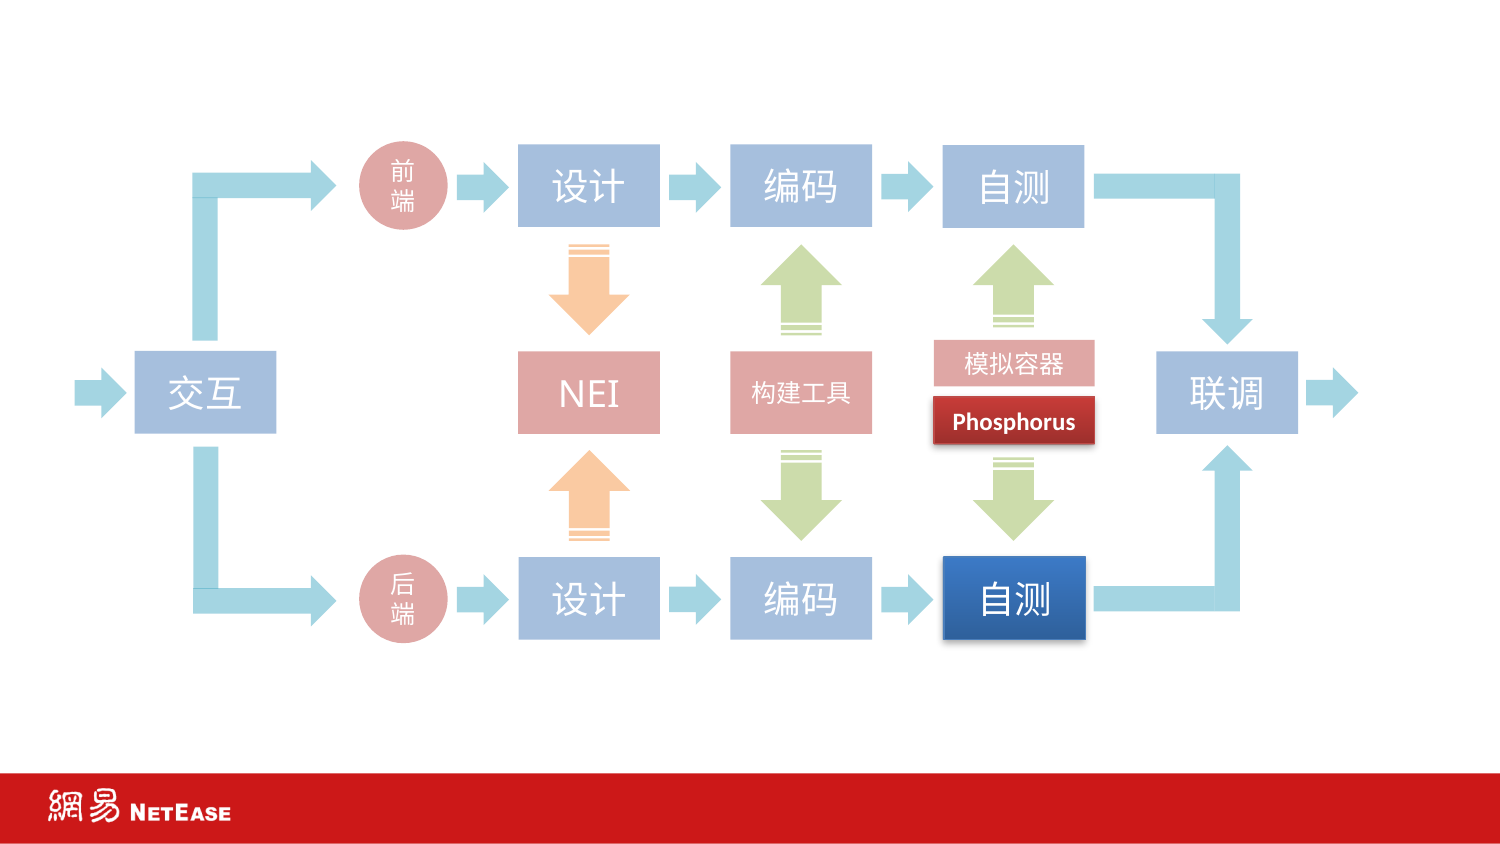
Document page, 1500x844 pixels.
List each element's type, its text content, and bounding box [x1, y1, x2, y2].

text_box 前端 [359, 141, 448, 230]
text_box 自测 [942, 145, 1085, 228]
text_box [972, 470, 1055, 541]
text_box [669, 161, 722, 213]
text_box [548, 450, 631, 529]
text_box 构建工具 [730, 351, 873, 434]
text_box 模拟容器 [933, 339, 1095, 387]
text_box [669, 573, 722, 625]
text_box [780, 325, 822, 331]
text_box 交互 [134, 350, 277, 434]
text_box [780, 455, 822, 461]
text_box [993, 324, 1034, 328]
text_box 编码 [730, 557, 873, 640]
text_box [993, 462, 1034, 468]
picture [46, 786, 231, 824]
text_box Phosphorus [933, 396, 1095, 444]
text_box [1306, 367, 1359, 419]
text_box [760, 462, 843, 541]
text_box 编码 [730, 144, 873, 227]
text_box [193, 446, 219, 589]
text_box [548, 257, 630, 336]
text_box [881, 574, 934, 626]
text_box 自测 [943, 556, 1086, 640]
text_box [193, 575, 337, 627]
text_box [192, 160, 337, 211]
text_box [993, 317, 1034, 323]
text_box [568, 530, 610, 536]
text_box 联调 [1156, 351, 1299, 434]
text_box 设计 [518, 557, 660, 640]
text_box [760, 244, 843, 323]
text_box [192, 197, 218, 341]
text_box [881, 161, 934, 213]
text_box 设计 [518, 144, 660, 227]
text_box [456, 161, 510, 213]
text_box [1201, 173, 1253, 345]
text_box [568, 249, 610, 255]
text_box [972, 244, 1055, 315]
text_box [1201, 445, 1253, 612]
text_box [1093, 586, 1214, 612]
text_box [780, 332, 822, 336]
text_box NEI [518, 351, 660, 434]
text_box [456, 574, 510, 626]
text_box [74, 367, 127, 419]
text_box 后端 [359, 554, 448, 644]
text_box [1093, 173, 1214, 199]
